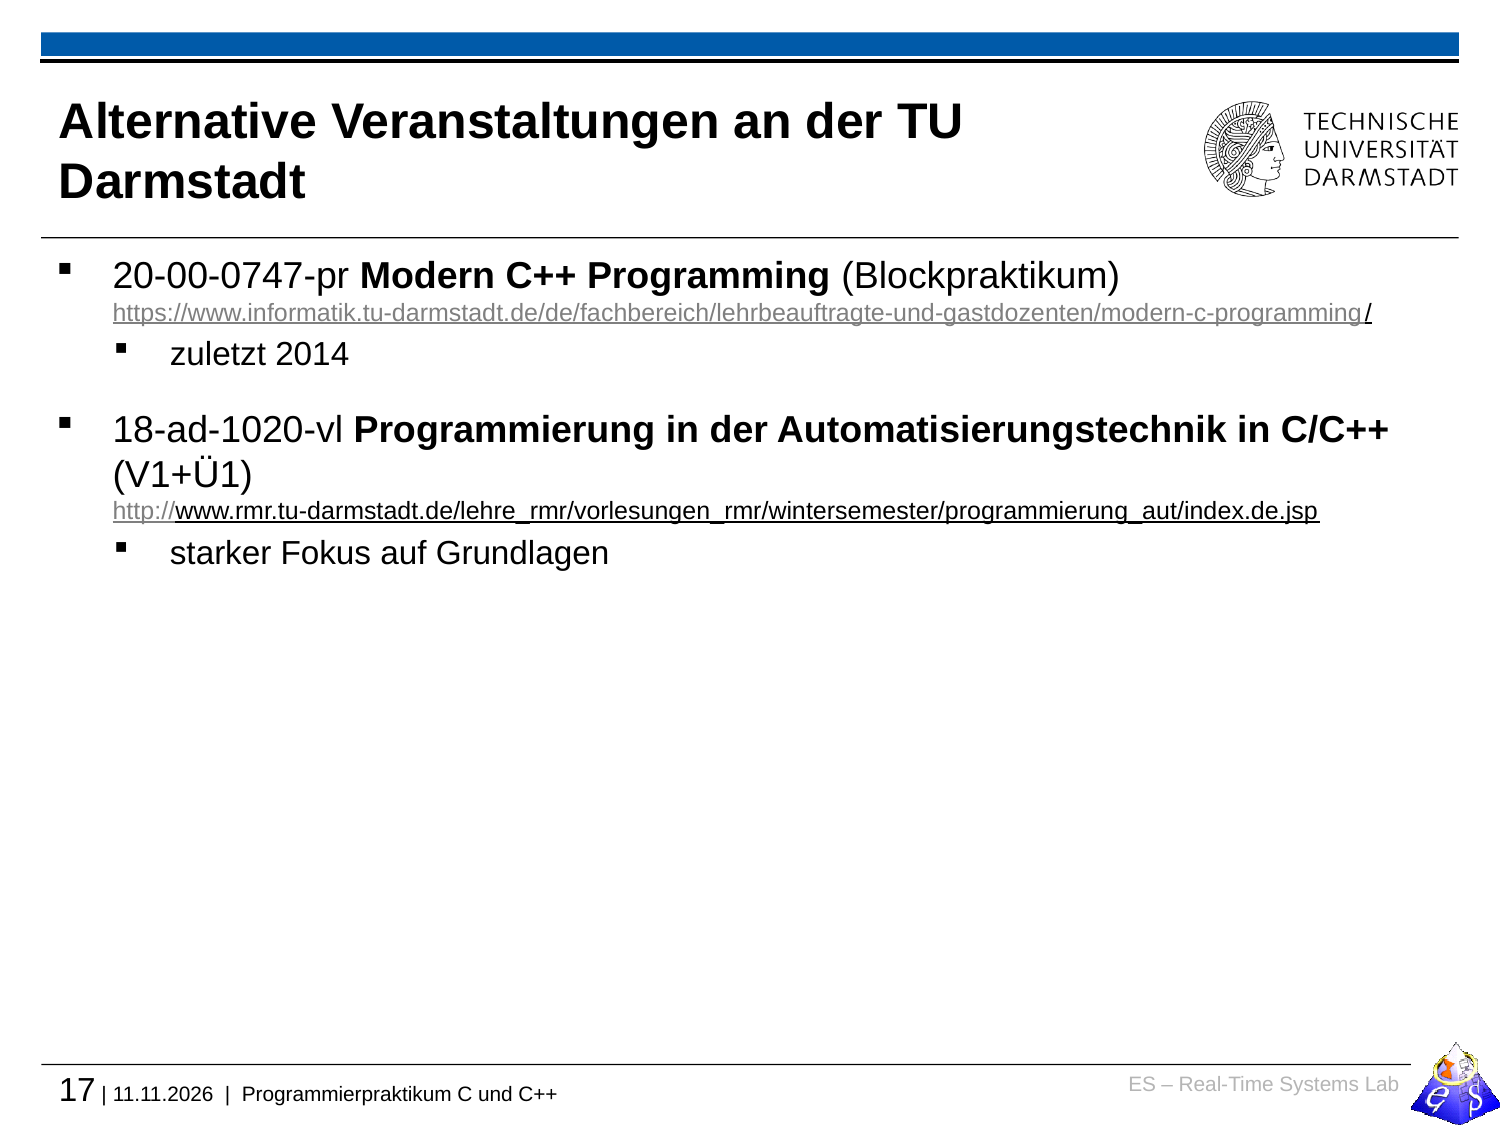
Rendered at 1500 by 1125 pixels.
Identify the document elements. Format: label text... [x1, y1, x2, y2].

title Alternative Veranstaltungen an der TU Darmstadt [58, 80, 1187, 218]
picture [1411, 1041, 1500, 1125]
picture [1187, 84, 1483, 214]
list 20-00-0747-pr Modern C++ Programming (Blockpraktikum) https://www.informatik.tu-darmstadt.de/de/fachbereich/lehrbeauftragte-und-gastdozenten/modern-c-programming/ zuletzt 2014 18-ad-1020-vl Programmierung in der Automatisierungstechnik in C/C++ (V1+Ü1) http://www.rmr.tu-darmstadt.de/lehre_rmr/vorlesungen_rmr/wintersemester/programmierung_aut/index.de.jsp starker Fokus auf Grundlagen [41, 243, 1459, 1059]
